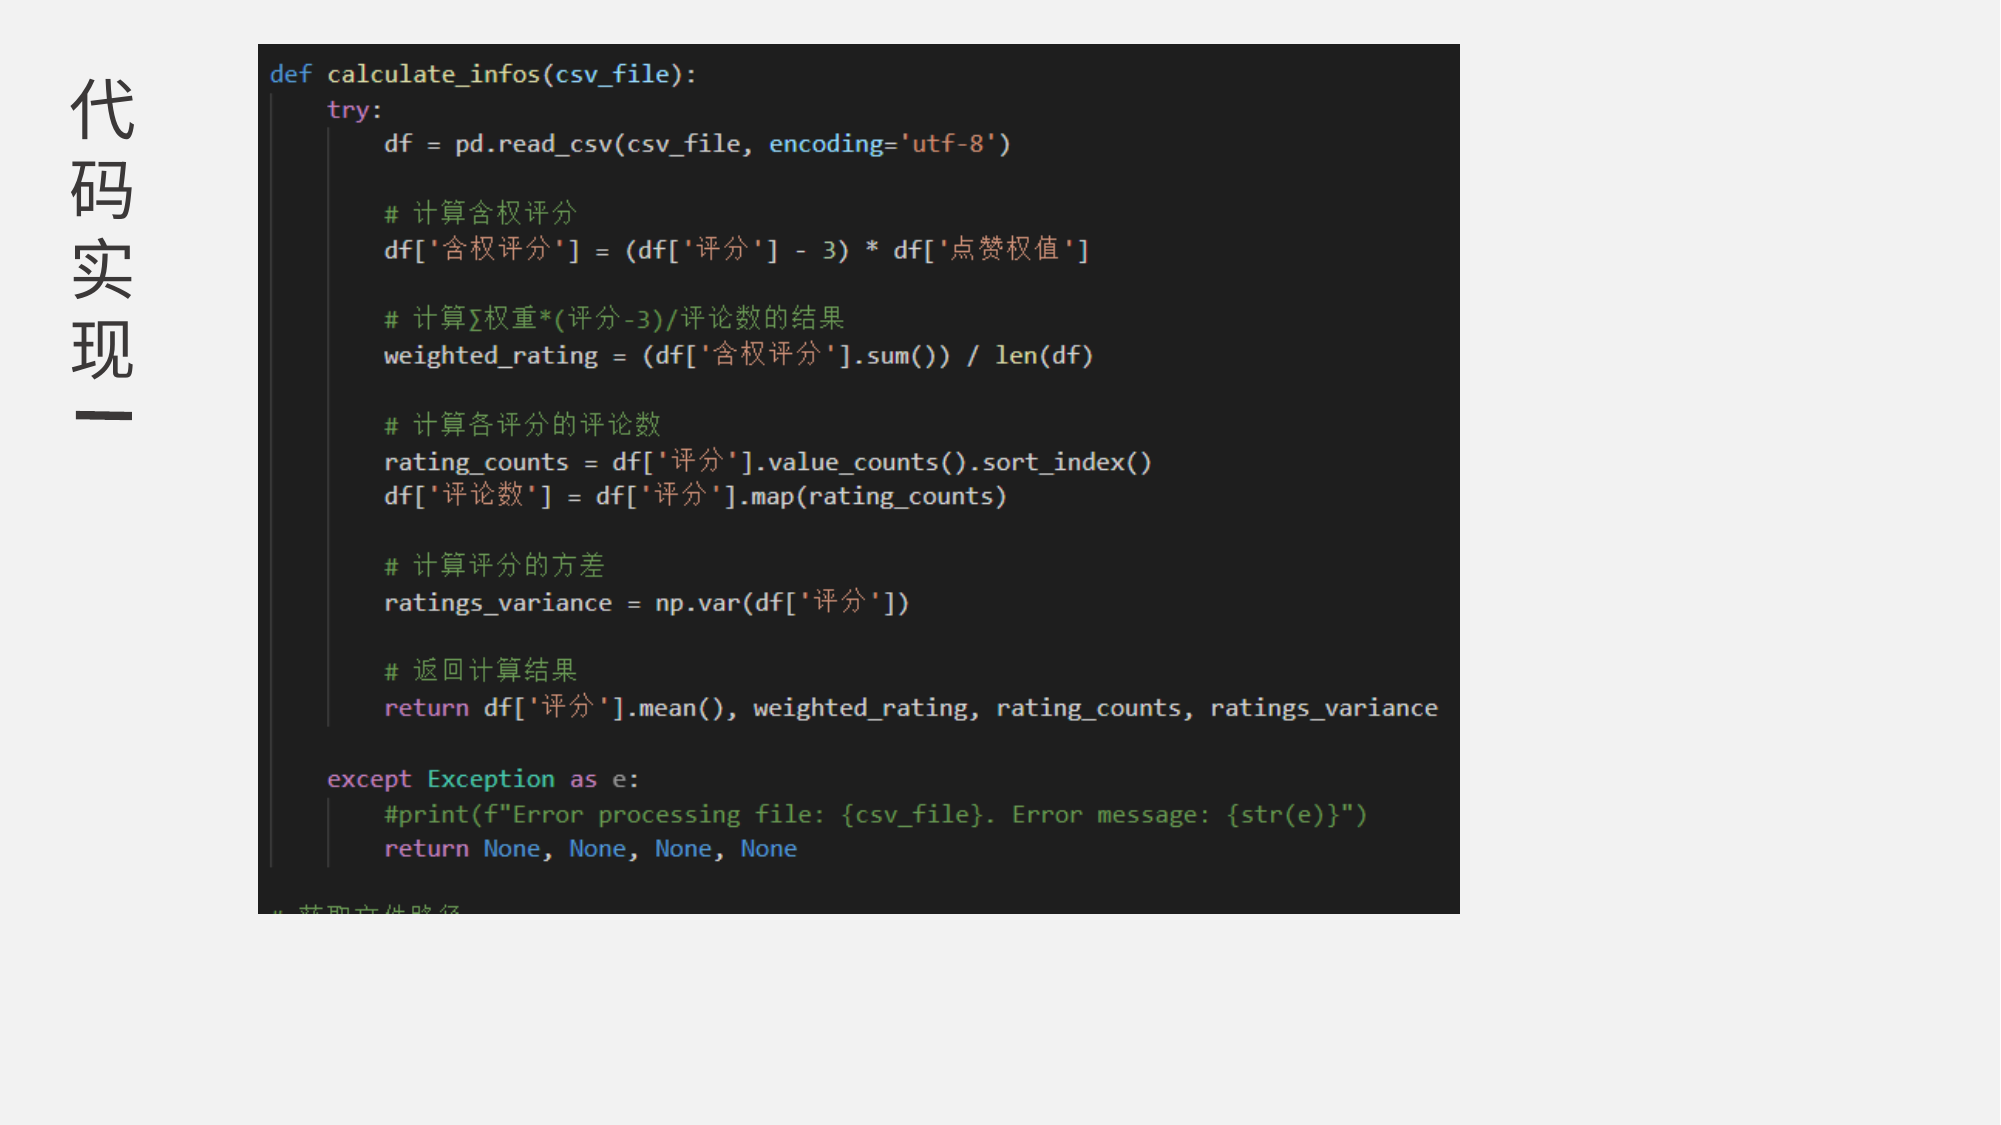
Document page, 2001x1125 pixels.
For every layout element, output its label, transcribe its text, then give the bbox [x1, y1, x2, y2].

picture [257, 44, 1460, 915]
text_box 代码实现 [54, 60, 95, 396]
